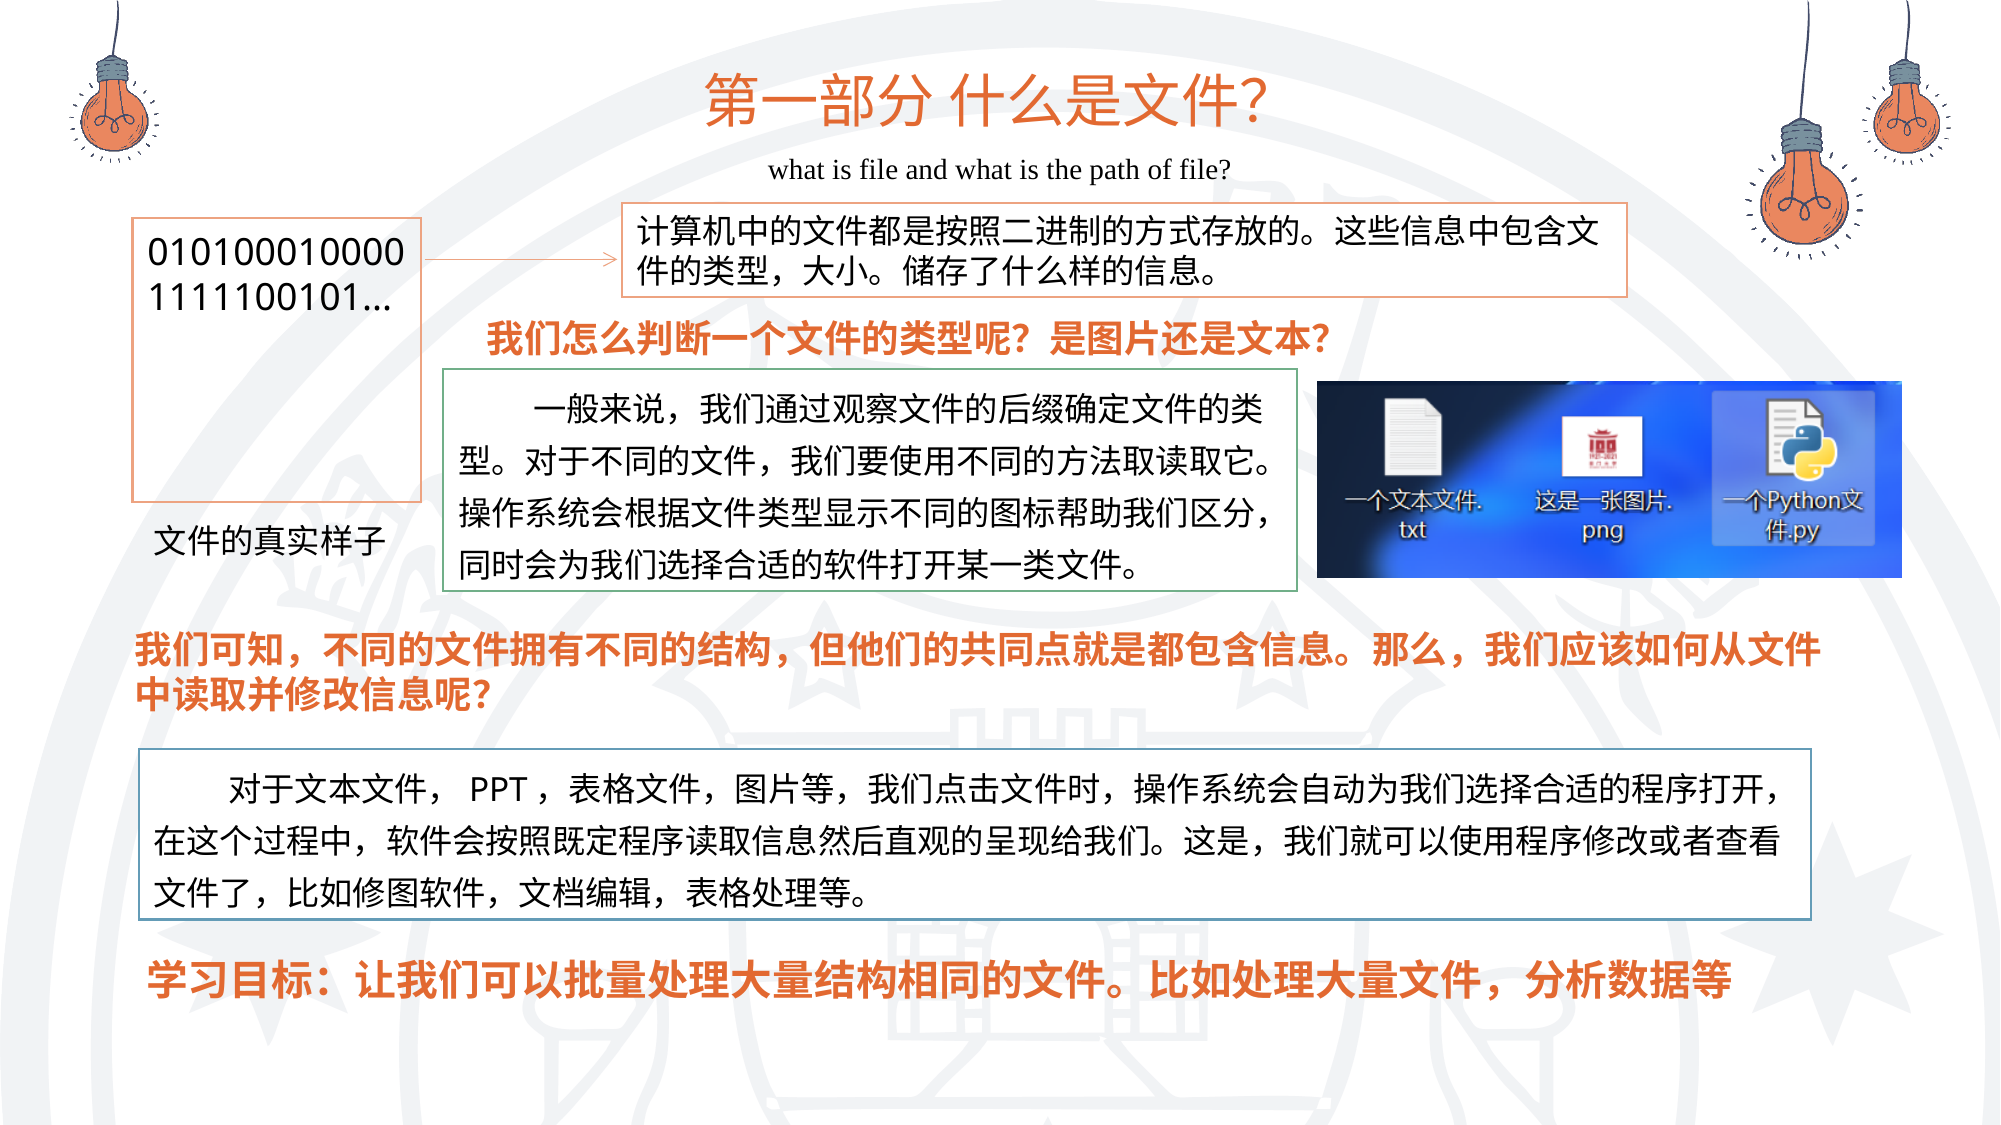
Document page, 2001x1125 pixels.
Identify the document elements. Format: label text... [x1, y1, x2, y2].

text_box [1745, 0, 1863, 260]
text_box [132, 202, 1627, 568]
text_box what is file and what is the path of file? [753, 142, 1247, 193]
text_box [443, 368, 1902, 594]
text_box 我们可知，不同的文件拥有不同的结构，但他们的共同点就是都包含信息。那么，我们应该如何从文件中读取并修改信息呢？ [120, 618, 1863, 724]
text_box 学习目标：让我们可以批量处理大量结构相同的文件。比如处理大量文件，分析数据等 [131, 946, 1748, 1012]
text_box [69, 0, 159, 163]
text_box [1863, 0, 1951, 165]
text_box 对于文本文件，PPT，表格文件，图片等，我们点击文件时，操作系统会自动为我们选择合适的程序打开，在这个过程中，软件会按照既定程序读取信息然后直观的呈现给我们。这是，我们就可以使用程序修改或者查看文件了，比如修图软件，文档编辑，表格处理等。 [138, 748, 1812, 921]
text_box 第一部分 什么是文件？ [687, 57, 1313, 142]
